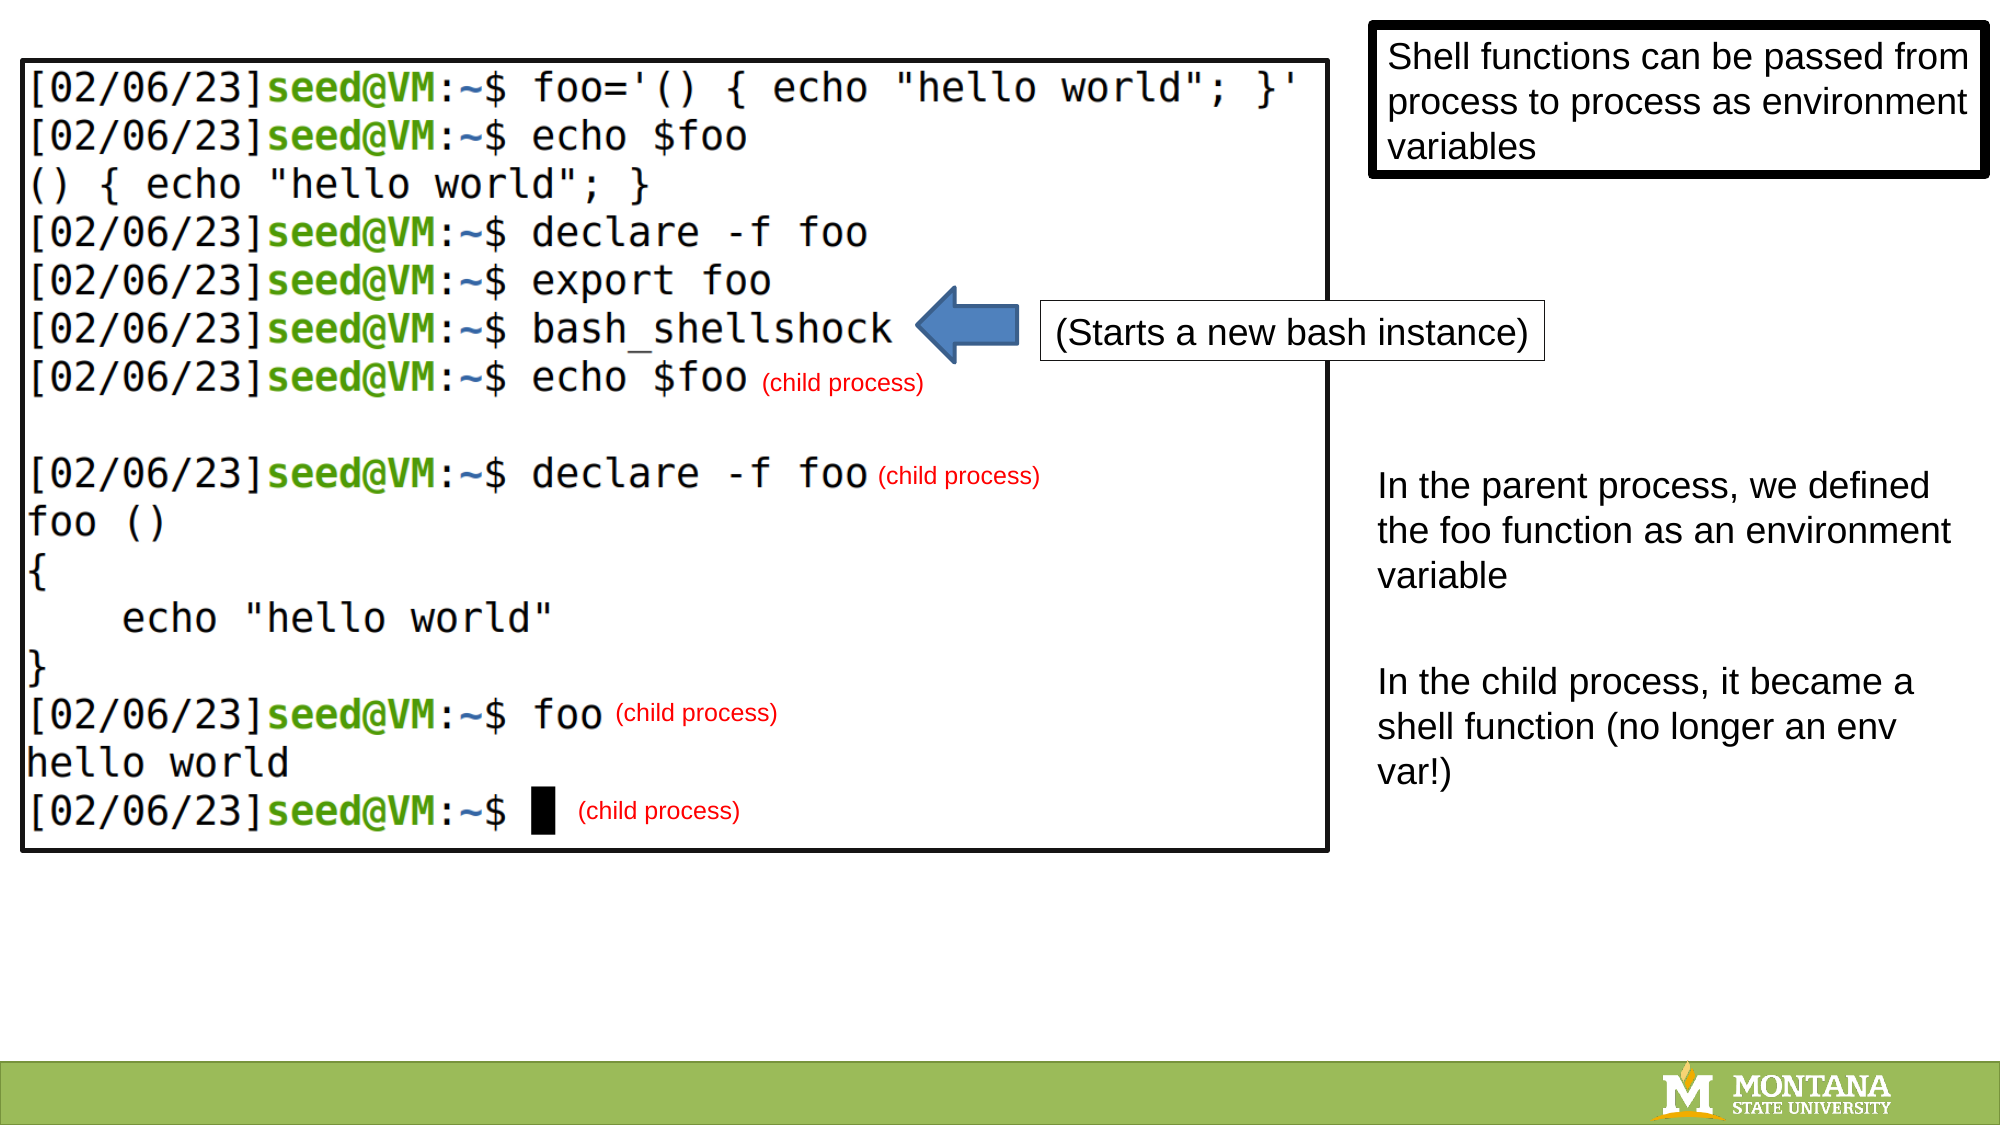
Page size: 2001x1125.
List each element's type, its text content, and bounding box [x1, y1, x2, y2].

text_box (Starts a new bash instance) [1329, 300, 1545, 361]
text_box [0, 1060, 1647, 1125]
picture [24, 62, 1326, 849]
picture [1649, 1060, 1892, 1122]
text_box In the child process, it became a shell function (no longer an env var!) [1362, 649, 1975, 800]
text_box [1892, 1060, 2000, 1125]
text_box Shell functions can be passed from process to process as environment variables [1372, 24, 1985, 175]
text_box In the parent process, we defined the foo function as an environment variable [1362, 453, 1975, 604]
